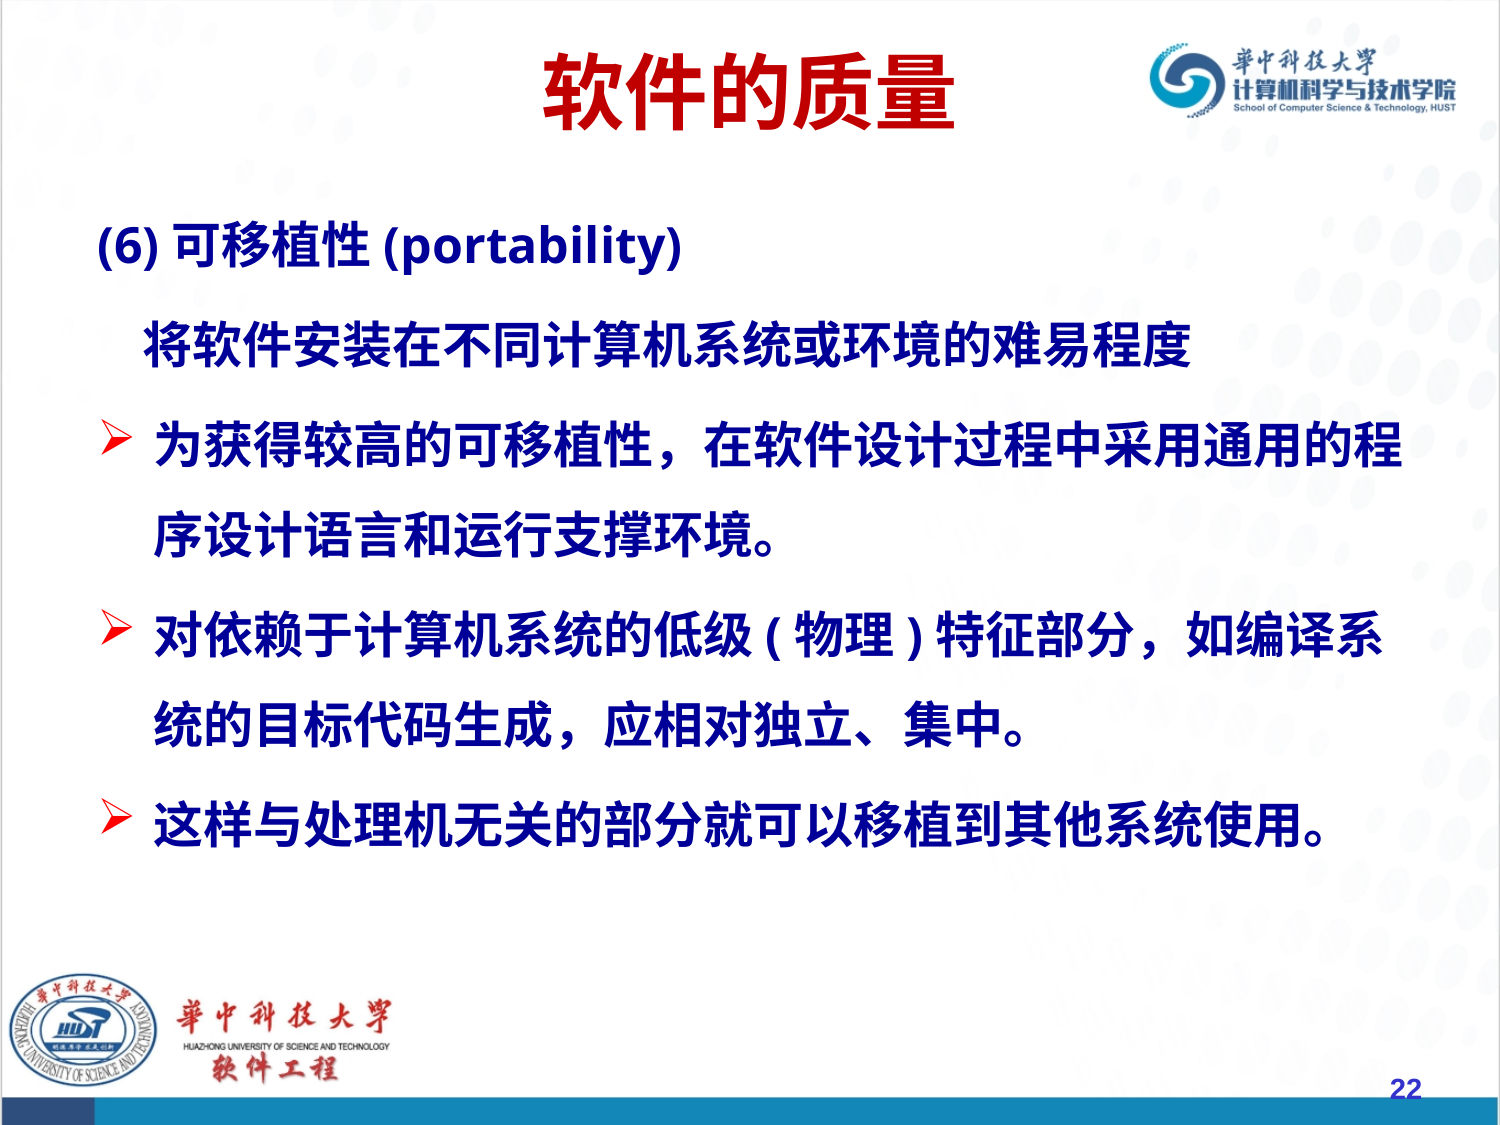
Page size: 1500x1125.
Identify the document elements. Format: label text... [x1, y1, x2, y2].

picture [0, 0, 1500, 1125]
list (6)可移植性(portability) 将软件安装在不同计算机系统或环境的难易程度 为获得较高的可移植性，在软件设计过程中采用通用的程序设计语言和运行支撑环境。 对依赖于计算机系统的低级(物理)特征部分，如编译系统的目标代码生成，应相对独立、集中。 这样与处理机无关的部分就可以移植到其他系统使用。 [82, 175, 1432, 1055]
title 软件的质量 [75, 24, 1425, 155]
slide_number 22 [1087, 1062, 1438, 1103]
